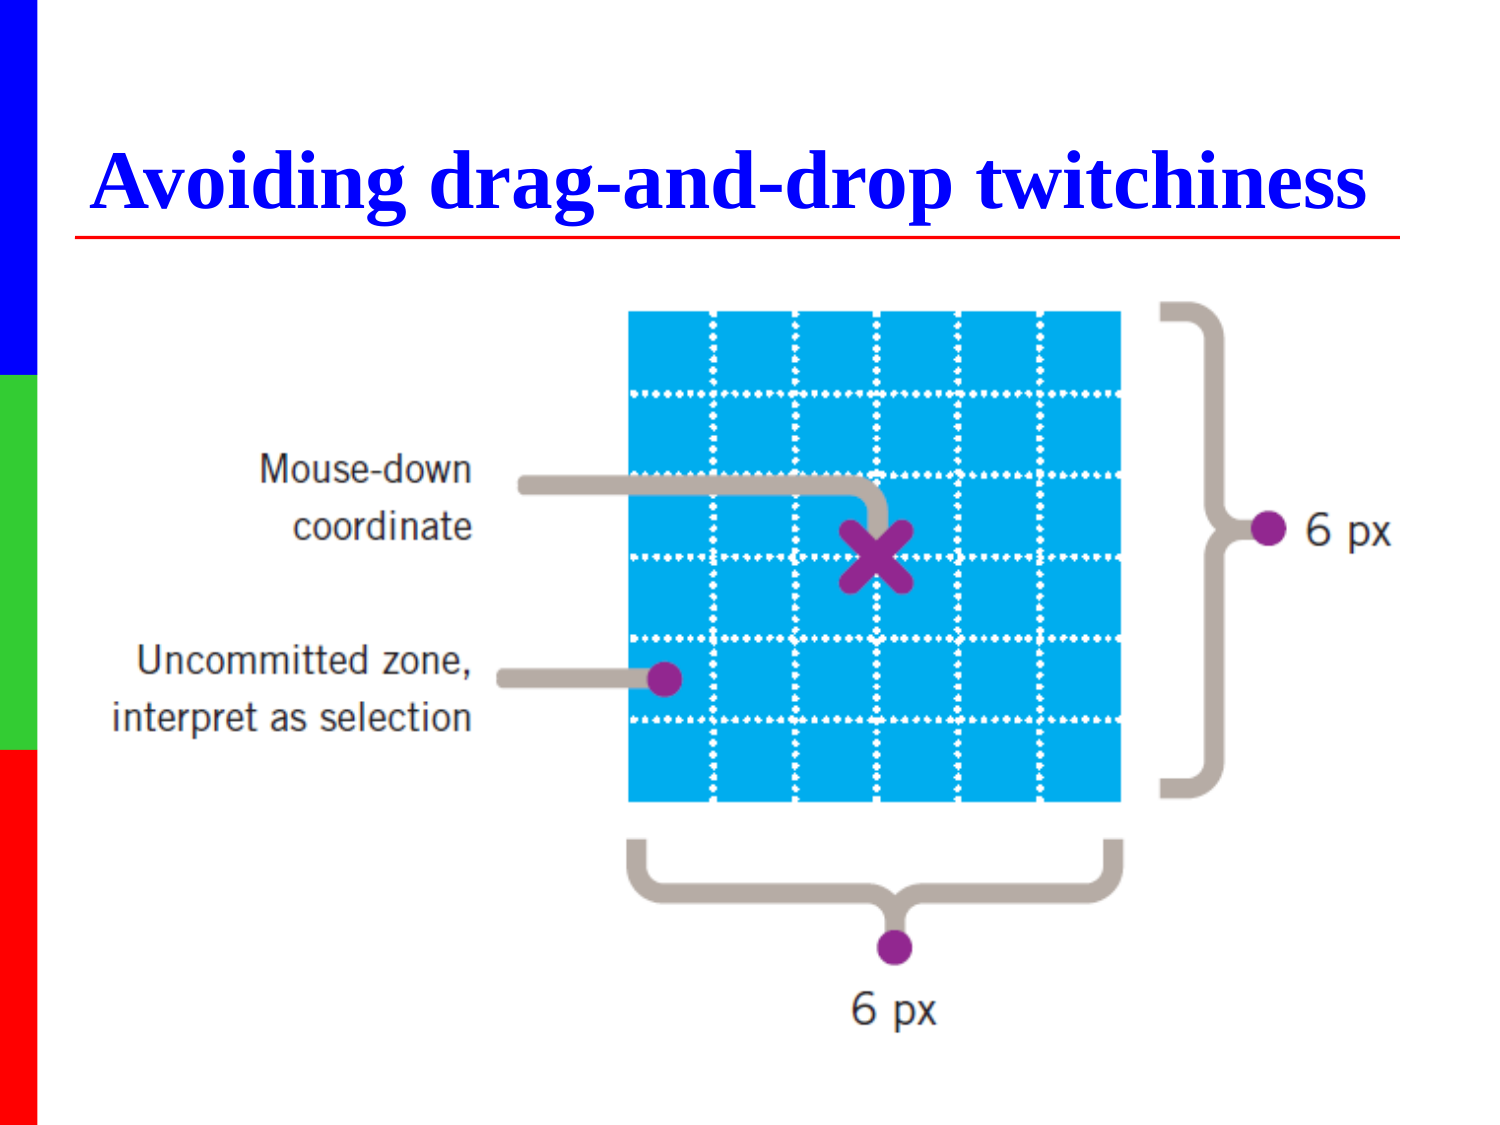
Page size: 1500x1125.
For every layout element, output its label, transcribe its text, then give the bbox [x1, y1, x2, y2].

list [87, 295, 1413, 1039]
title Avoiding drag-and-drop twitchiness [74, 45, 1426, 233]
